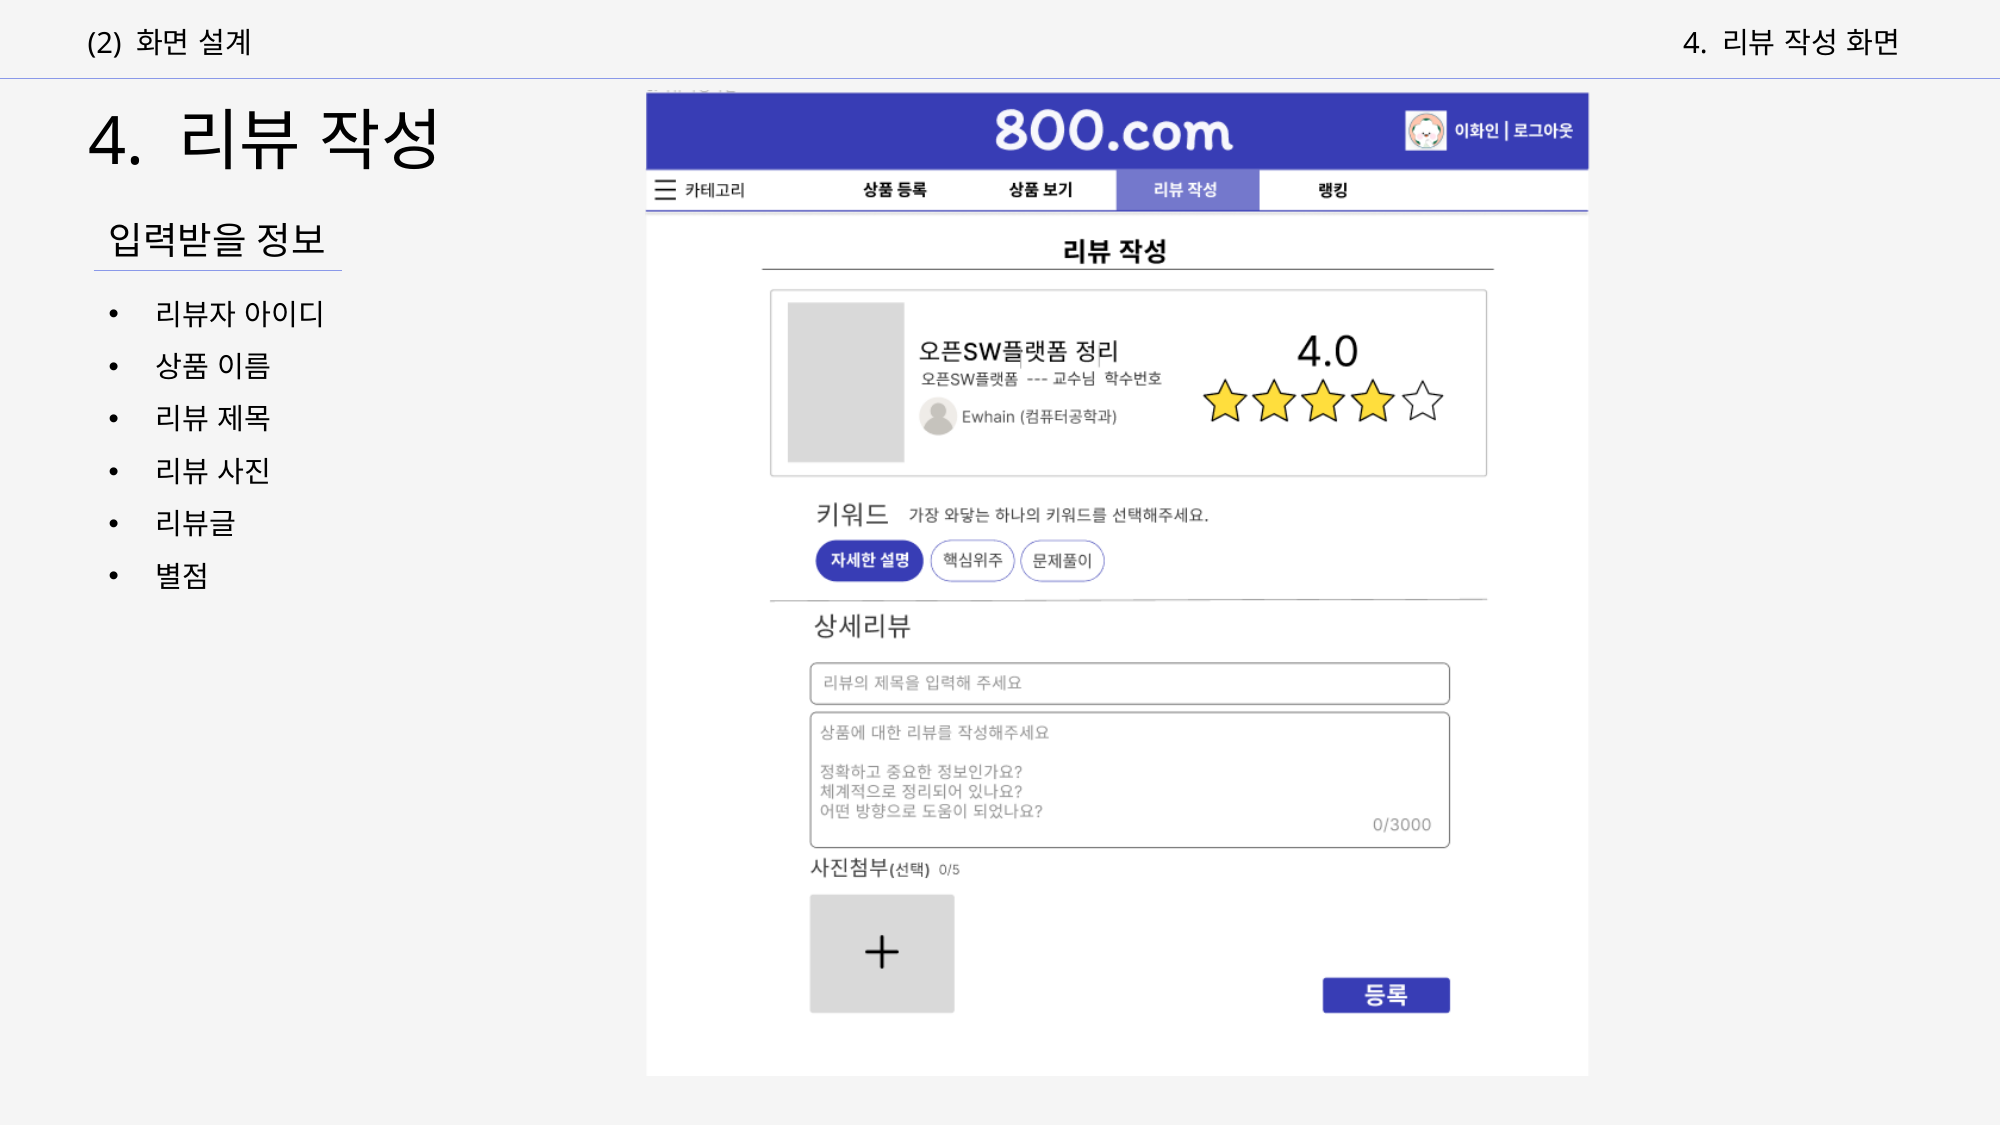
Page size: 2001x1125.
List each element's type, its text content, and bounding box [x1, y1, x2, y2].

text_box 입력받을 정보 [93, 209, 400, 270]
text_box 4. 리뷰 작성 화면 [1547, 17, 1916, 67]
text_box (2) 화면 설계 [72, 17, 441, 67]
picture [645, 90, 1592, 1076]
text_box 4. 리뷰 작성 [74, 90, 629, 186]
text_box 리뷰자 아이디 상품 이름 리뷰 제목 리뷰 사진 리뷰글 별점 [93, 271, 441, 601]
